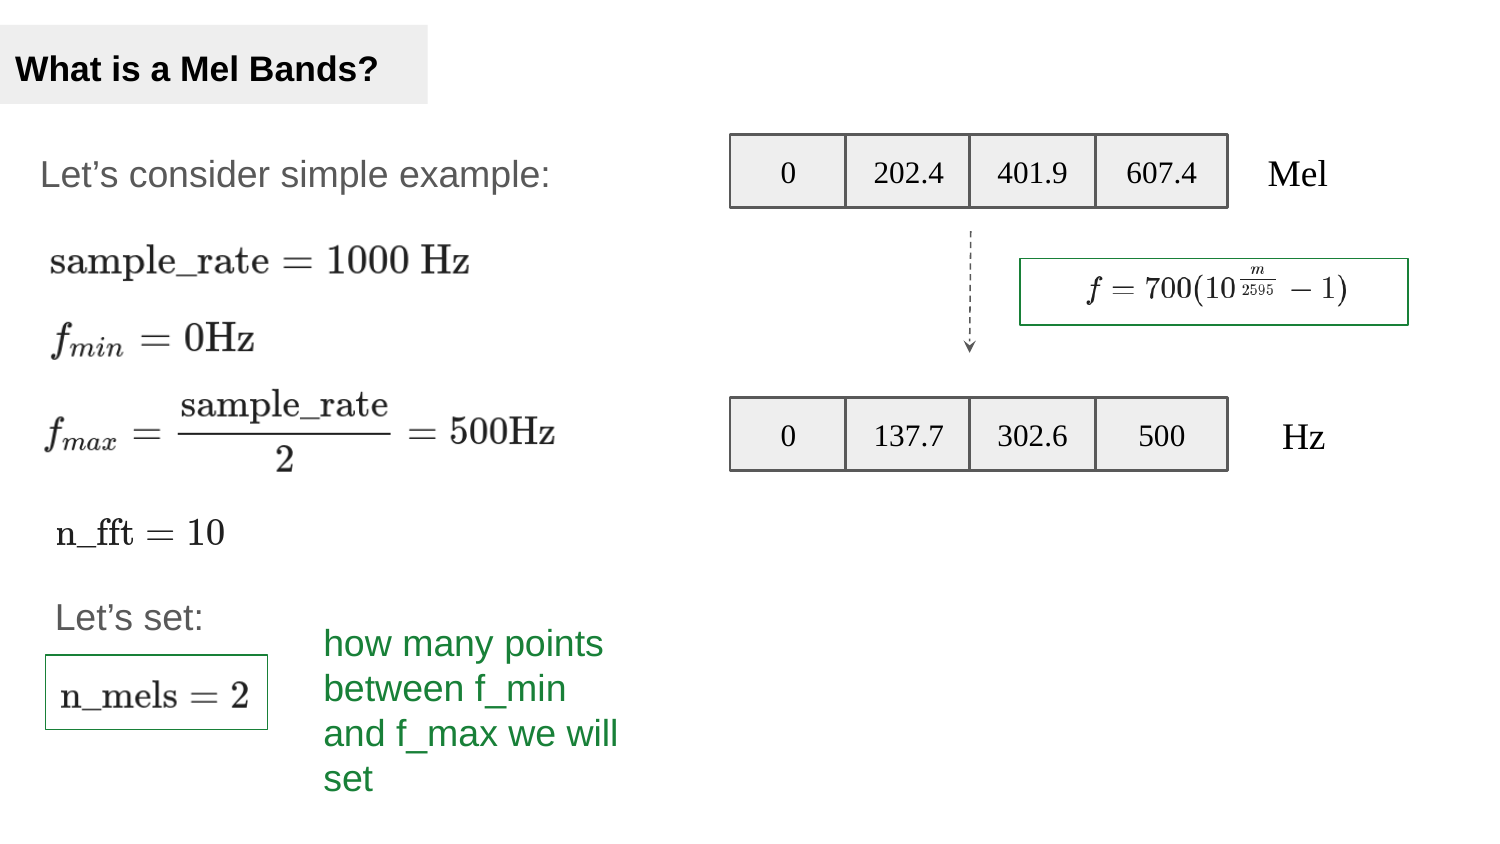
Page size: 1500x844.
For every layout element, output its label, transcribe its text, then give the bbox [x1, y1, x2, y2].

text_box What is a Mel Bands? [0, 24, 428, 104]
text_box 302.6 [969, 397, 1095, 471]
text_box 0 [729, 397, 845, 471]
text_box Let’s consider simple example: [24, 134, 571, 213]
text_box 0 [729, 134, 845, 208]
text_box Let’s set: [39, 577, 238, 656]
picture [1020, 259, 1408, 325]
text_box 137.7 [845, 397, 969, 471]
picture [39, 498, 246, 564]
picture [24, 383, 578, 485]
text_box how many points between f_min and f_max we will set [308, 604, 643, 797]
text_box 607.4 [1095, 134, 1228, 208]
text_box Hz [1252, 407, 1356, 462]
text_box 401.9 [969, 134, 1095, 208]
picture [39, 306, 274, 362]
picture [39, 212, 487, 291]
text_box 500 [1095, 397, 1228, 471]
text_box 202.4 [845, 134, 969, 208]
text_box Mel [1252, 144, 1356, 199]
picture [46, 655, 268, 729]
